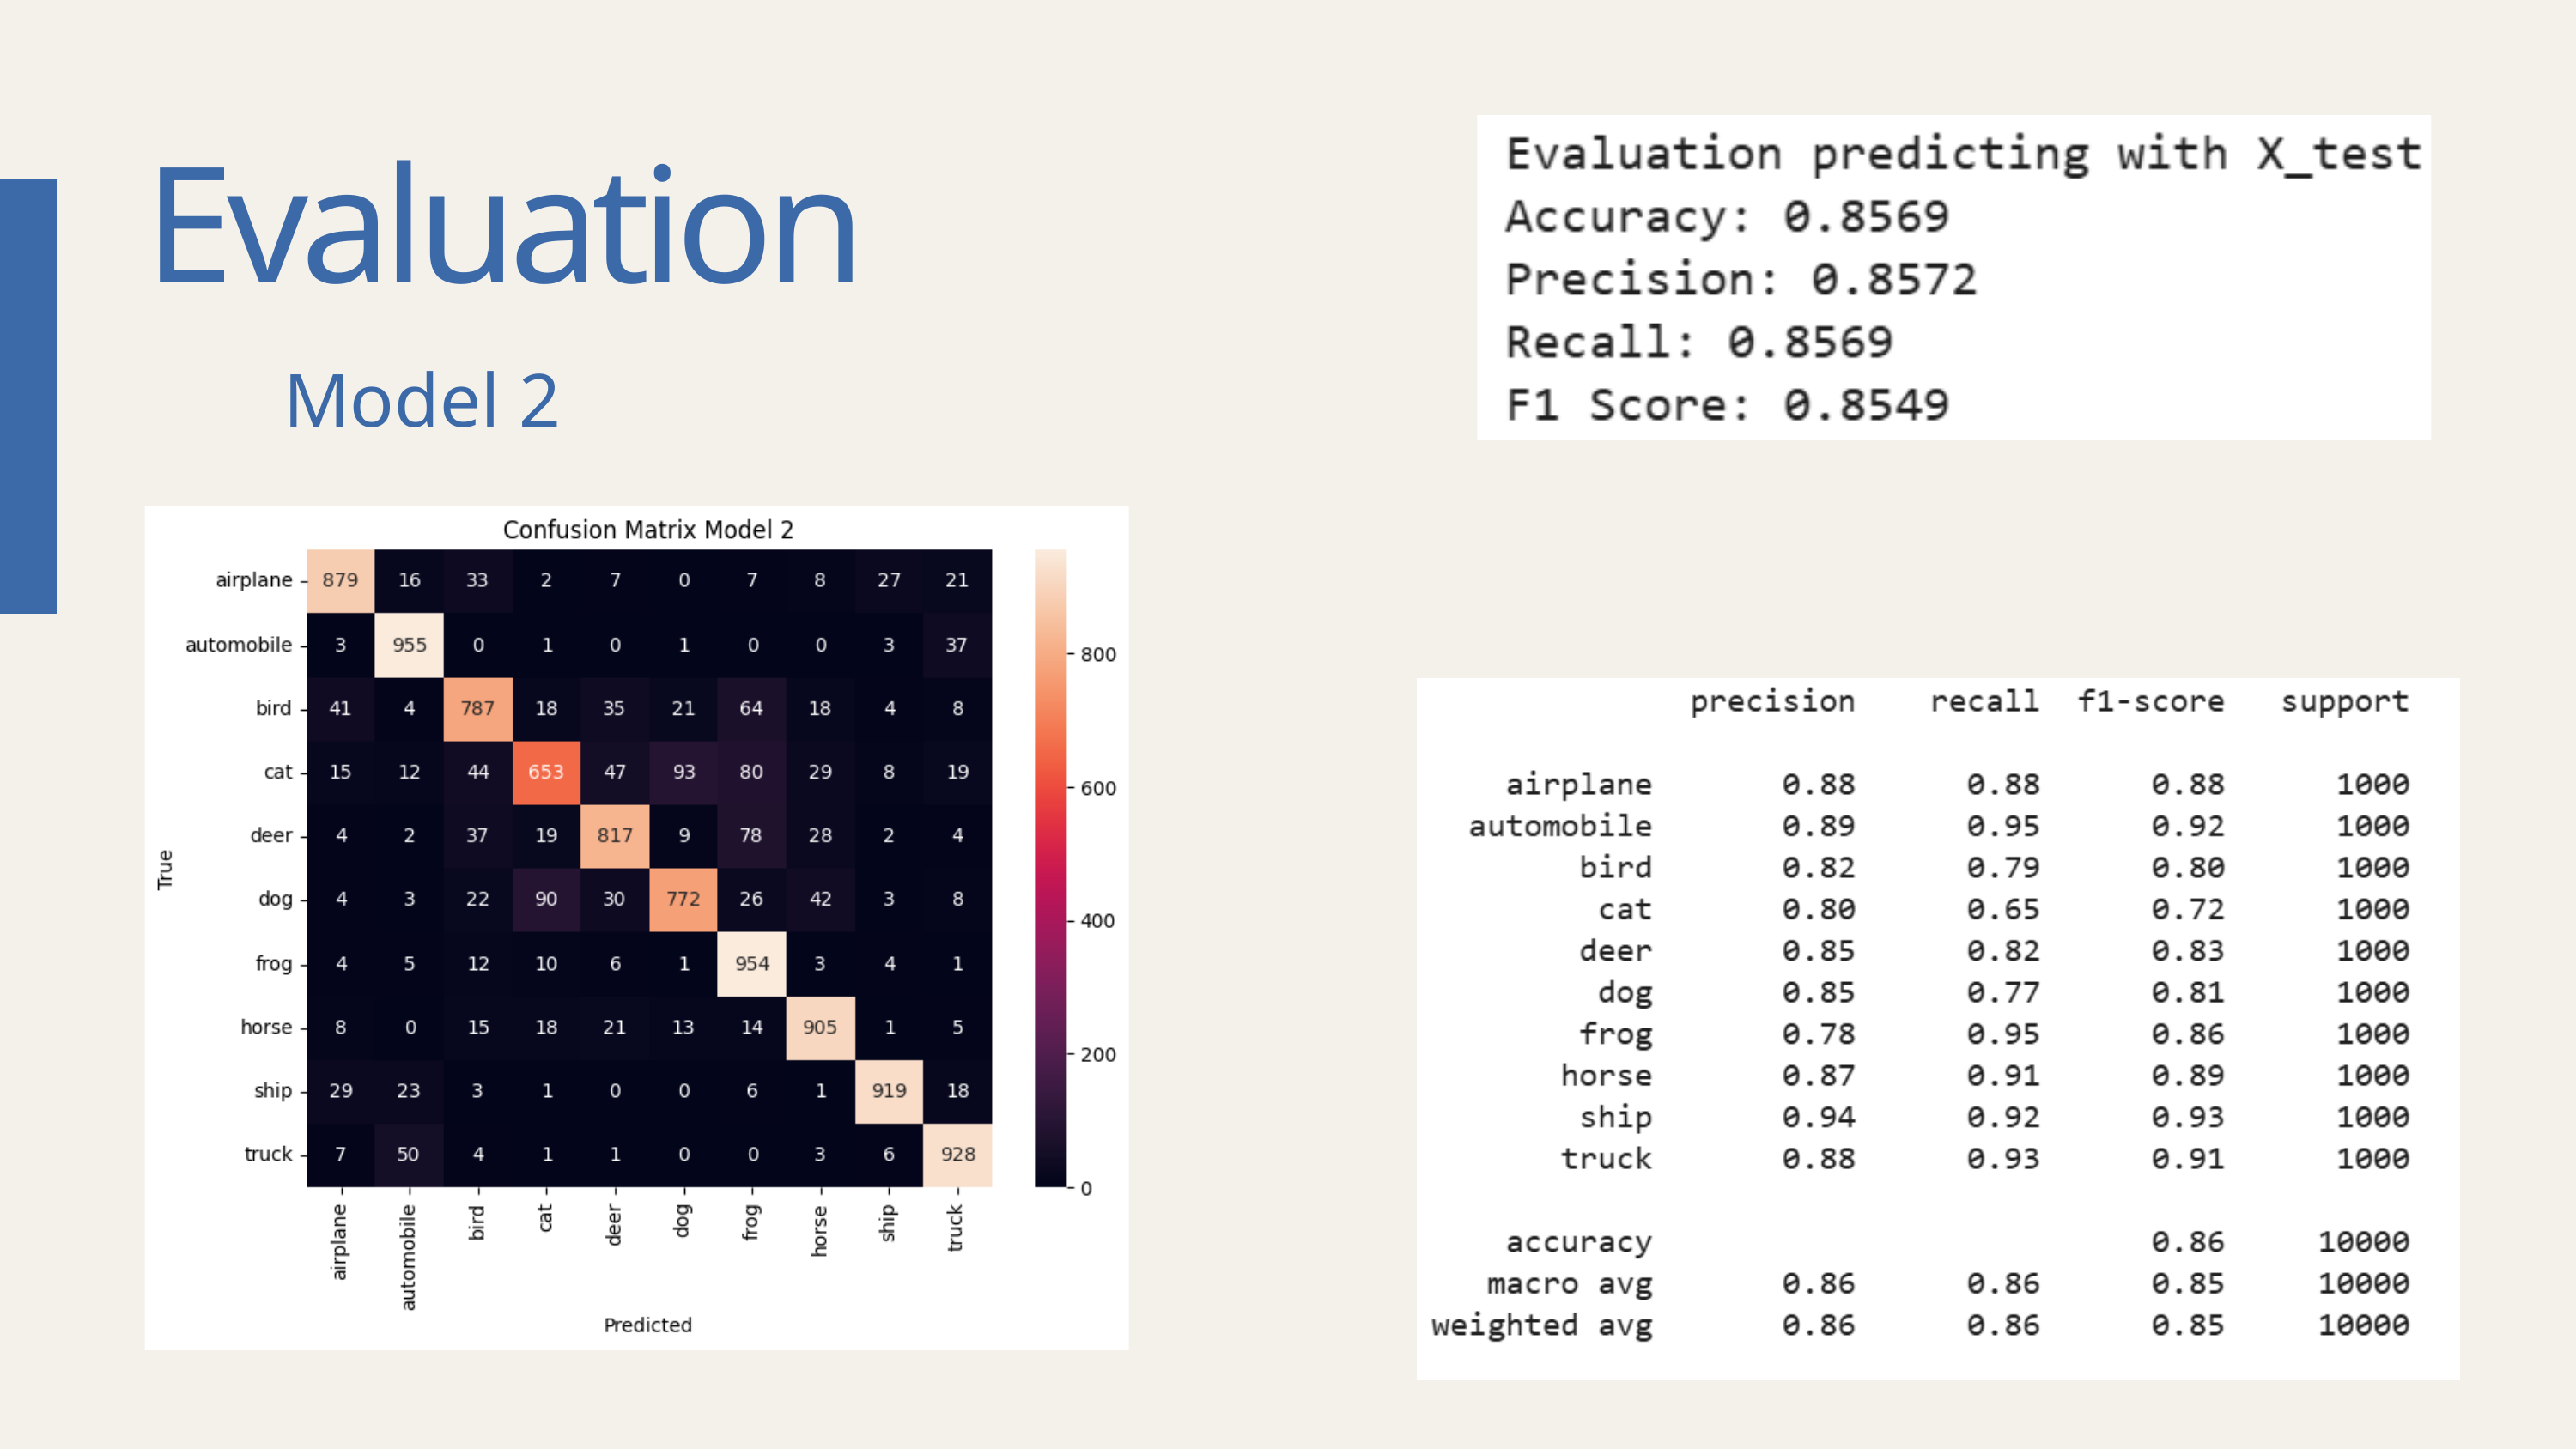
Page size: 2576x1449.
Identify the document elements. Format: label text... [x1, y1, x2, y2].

text_box Evaluation [144, 172, 1197, 315]
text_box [0, 179, 57, 615]
text_box [1477, 115, 2432, 440]
text_box [1416, 678, 2460, 1380]
text_box [144, 506, 1129, 1350]
text_box Model 2 [283, 350, 1059, 442]
